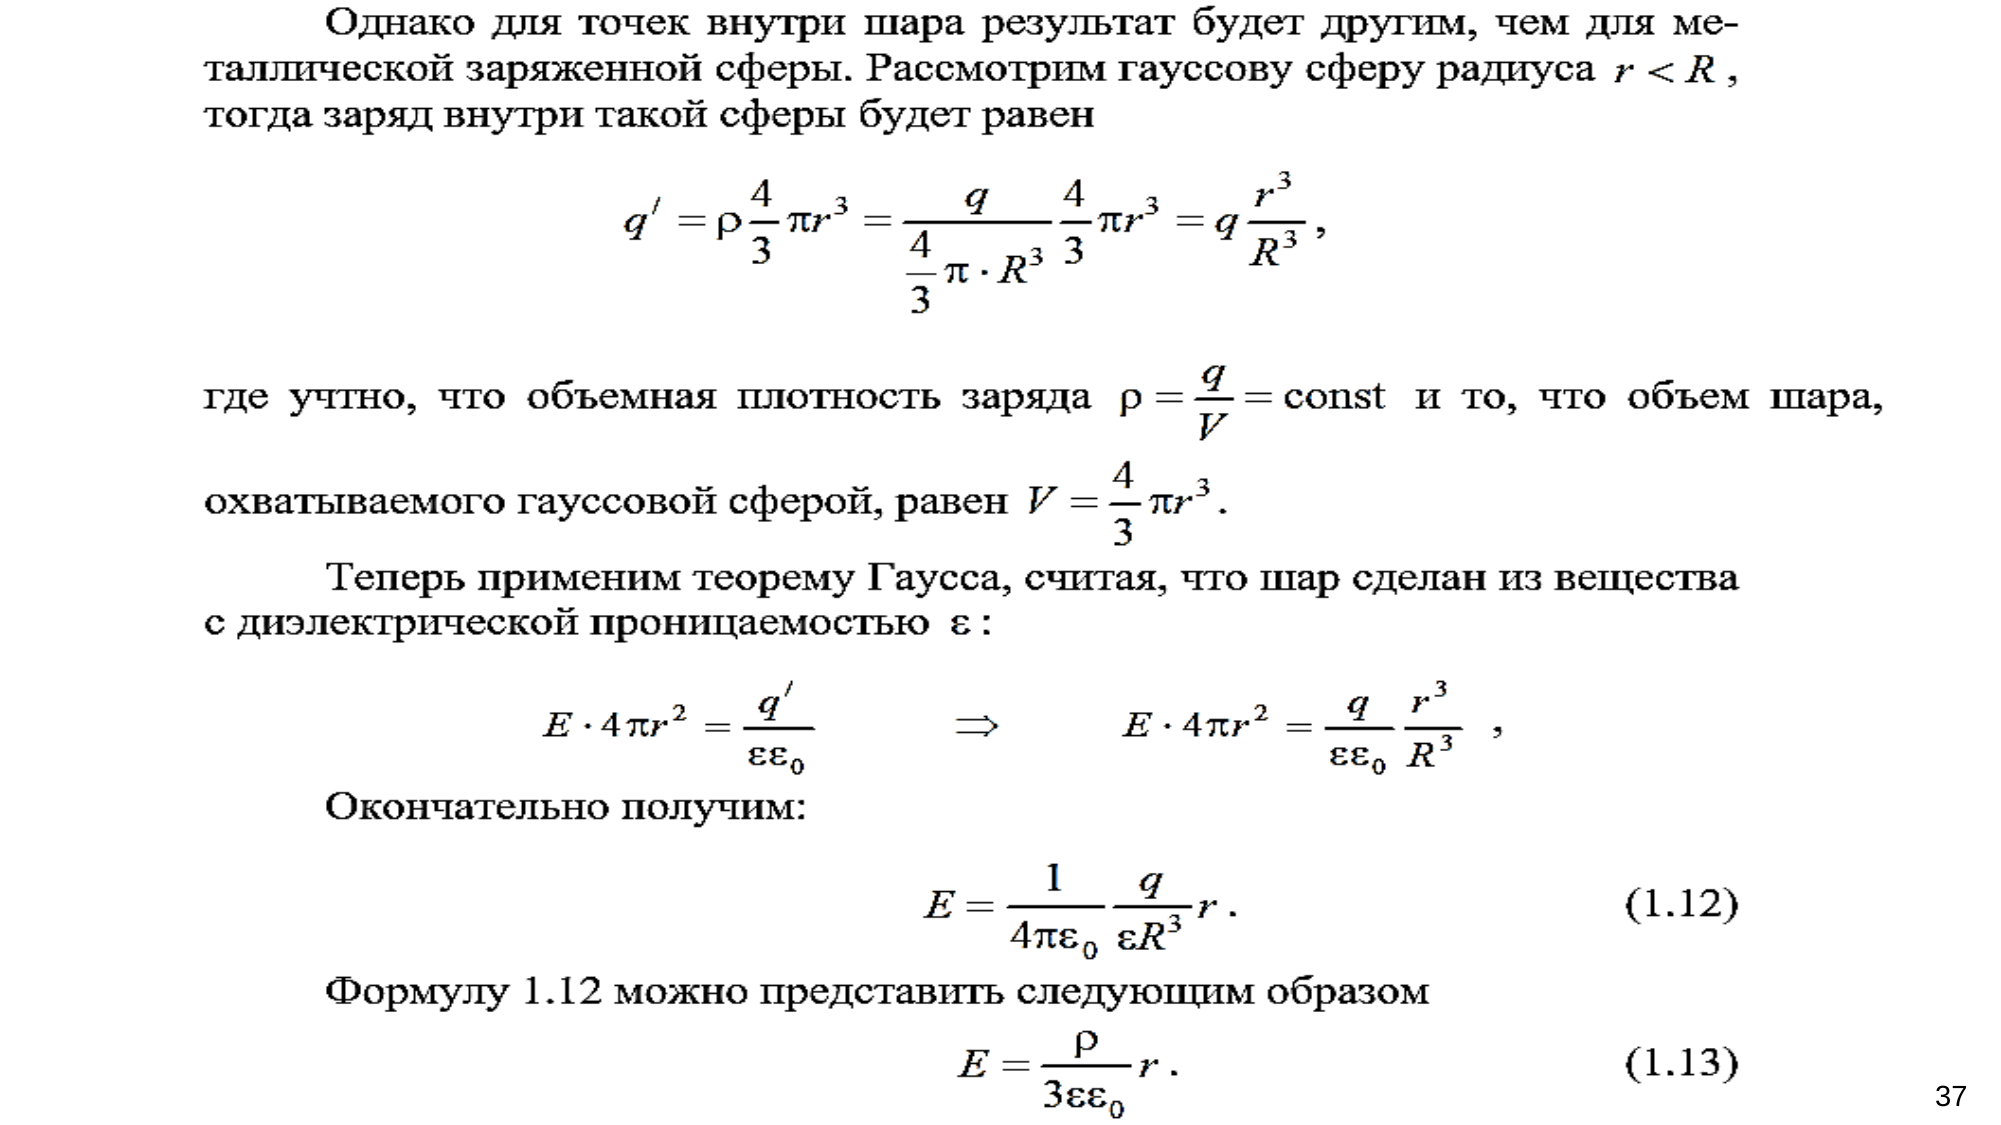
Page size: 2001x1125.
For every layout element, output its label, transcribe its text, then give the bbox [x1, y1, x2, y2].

text_box 37 [1917, 1070, 1983, 1125]
picture [200, 3, 1886, 1125]
